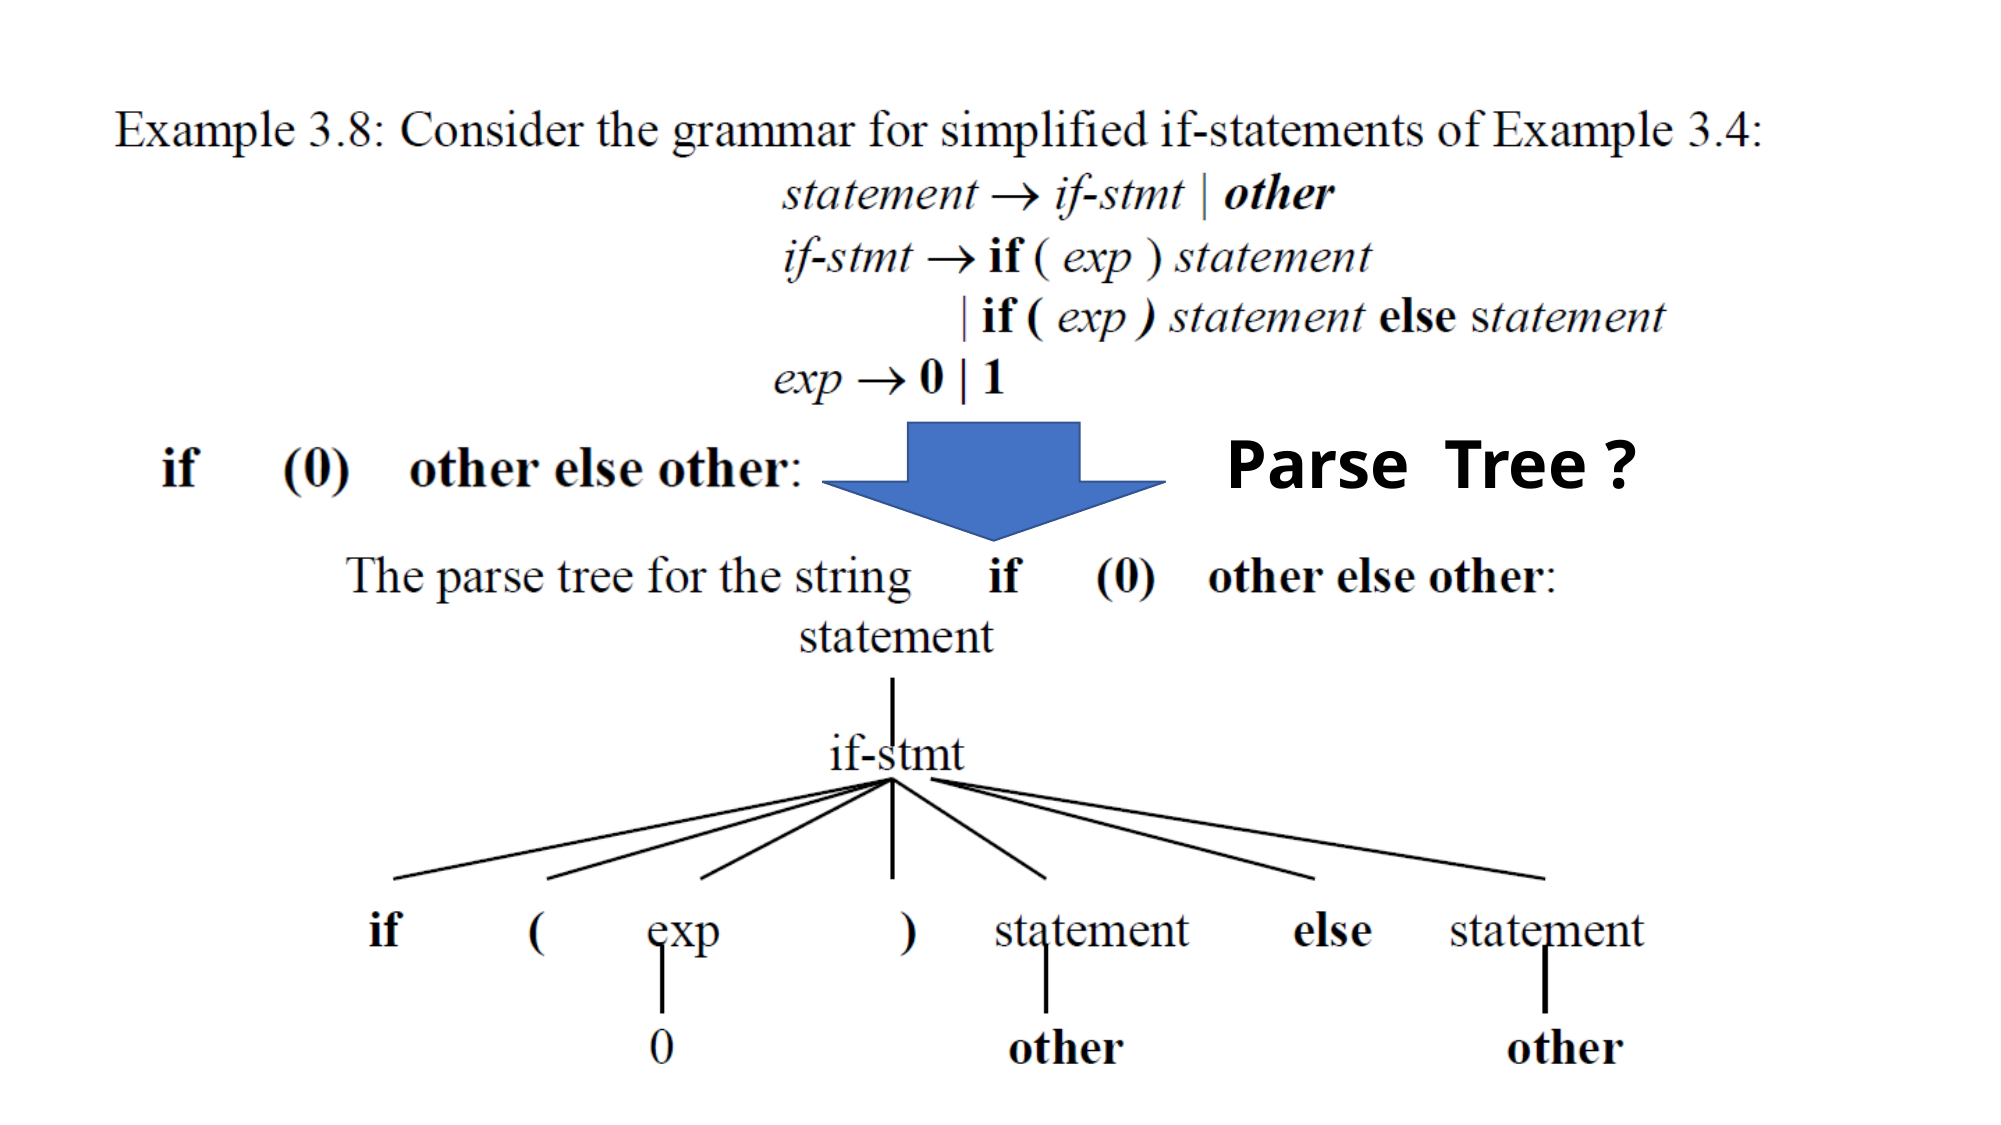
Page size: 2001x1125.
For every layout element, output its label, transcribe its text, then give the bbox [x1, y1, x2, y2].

picture [109, 99, 1764, 423]
text_box Parse Tree ? [1210, 423, 1653, 510]
text_box [822, 423, 1166, 542]
picture [142, 432, 822, 507]
picture [328, 545, 1671, 1078]
